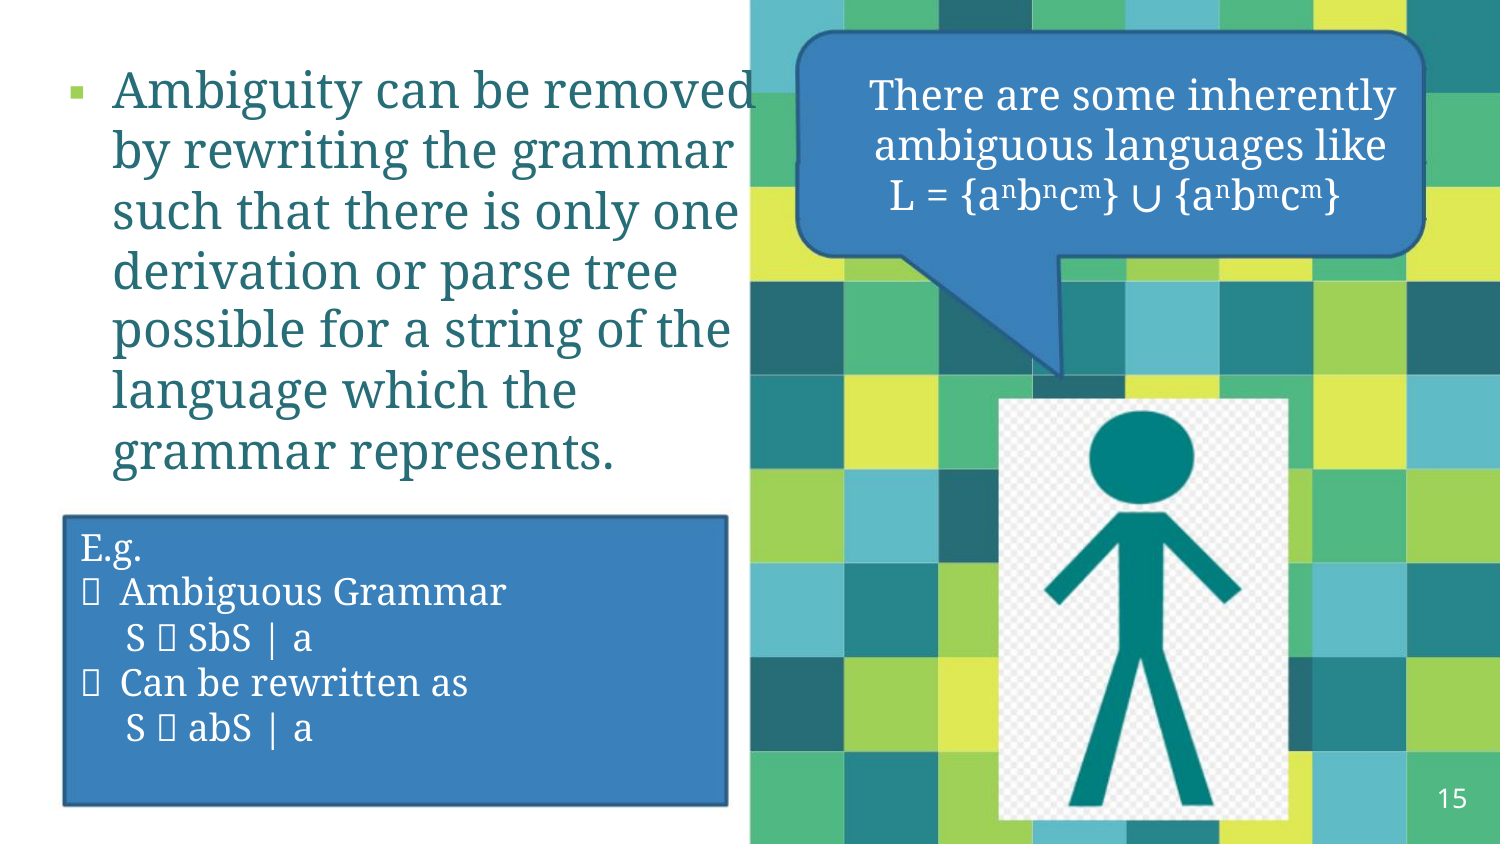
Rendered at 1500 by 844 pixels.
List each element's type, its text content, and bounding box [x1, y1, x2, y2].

text_box [0, 0, 1500, 844]
text_box There are some inherently ambiguous languages like L = {anbncm} ∪ {anbmcm} [868, 71, 1426, 220]
text_box 15 [1436, 777, 1500, 815]
text_box  Ambiguous Grammar S  SbS | a  Can be rewritten as S  abS | a [79, 570, 537, 750]
text_box ▪ Ambiguity can be removed by rewriting the grammar such that there is only one derivation or parse tree possible for a string of the language which the [68, 62, 798, 419]
text_box grammar represents. [112, 422, 651, 480]
text_box E.g. [79, 525, 200, 569]
